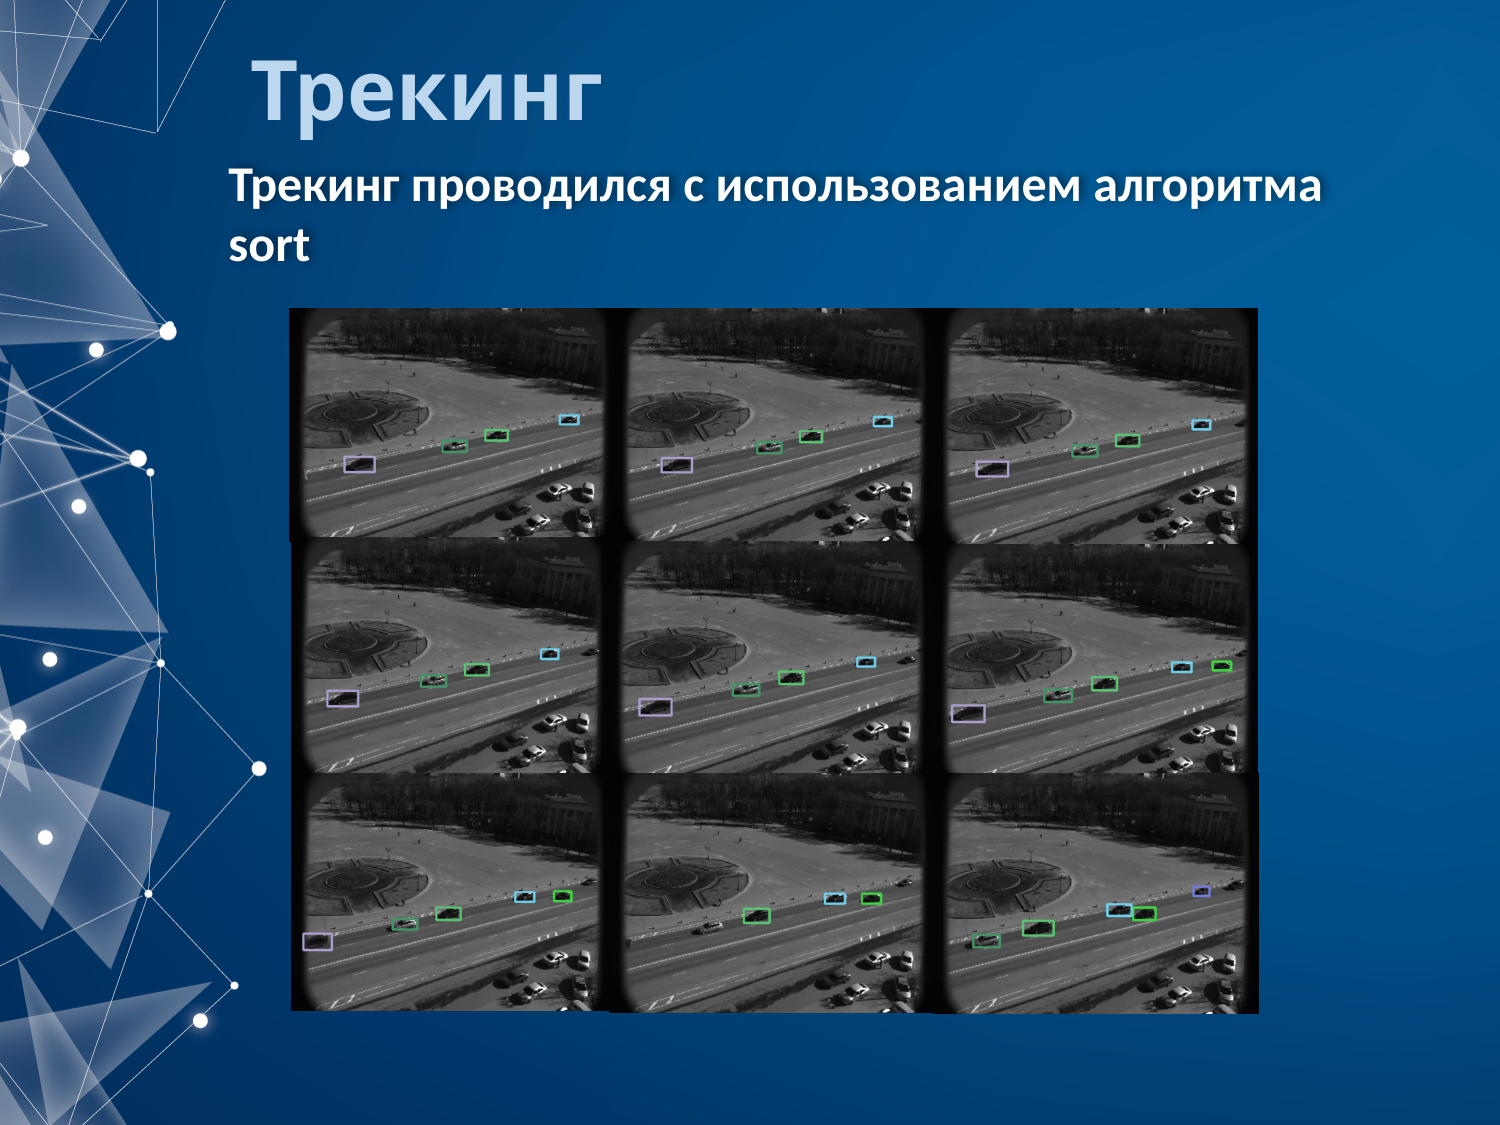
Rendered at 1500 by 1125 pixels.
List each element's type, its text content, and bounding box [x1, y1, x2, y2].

picture [0, 0, 1500, 1125]
title Трекинг [235, 0, 1500, 188]
text_box Трекинг проводился с использованием алгоритма sort [213, 144, 1360, 279]
